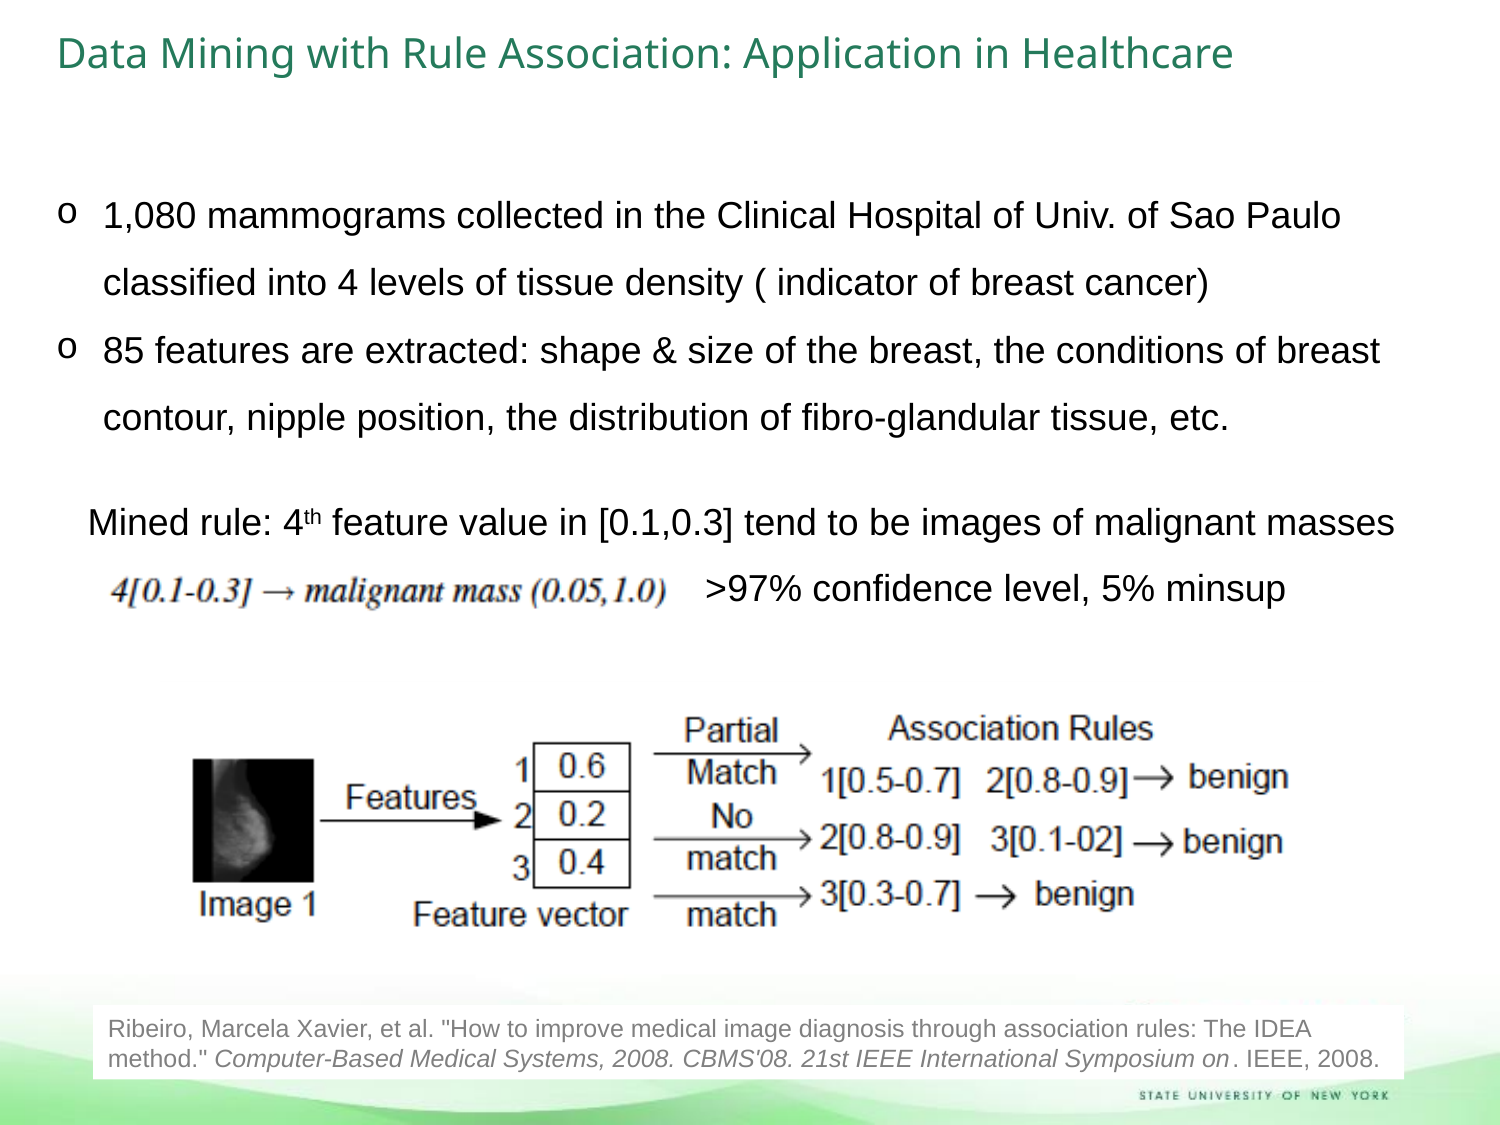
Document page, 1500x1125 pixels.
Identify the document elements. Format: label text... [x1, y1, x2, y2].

text_box >97% confidence level, 5% minsup [690, 556, 1302, 617]
text_box Ribeiro, Marcela Xavier, et al. "How to improve medical image diagnosis through association rules: The IDEA method." Computer-Based Medical Systems, 2008. CBMS'08. 21st IEEE International Symposium on. IEEE, 2008. [93, 1004, 1405, 1080]
text_box Data Mining with Rule Association: Application in Healthcare [41, 19, 1467, 102]
text_box Mined rule: 4th feature value in [0.1,0.3] tend to be images of malignant masses [72, 490, 1411, 551]
picture [0, 0, 1500, 1125]
